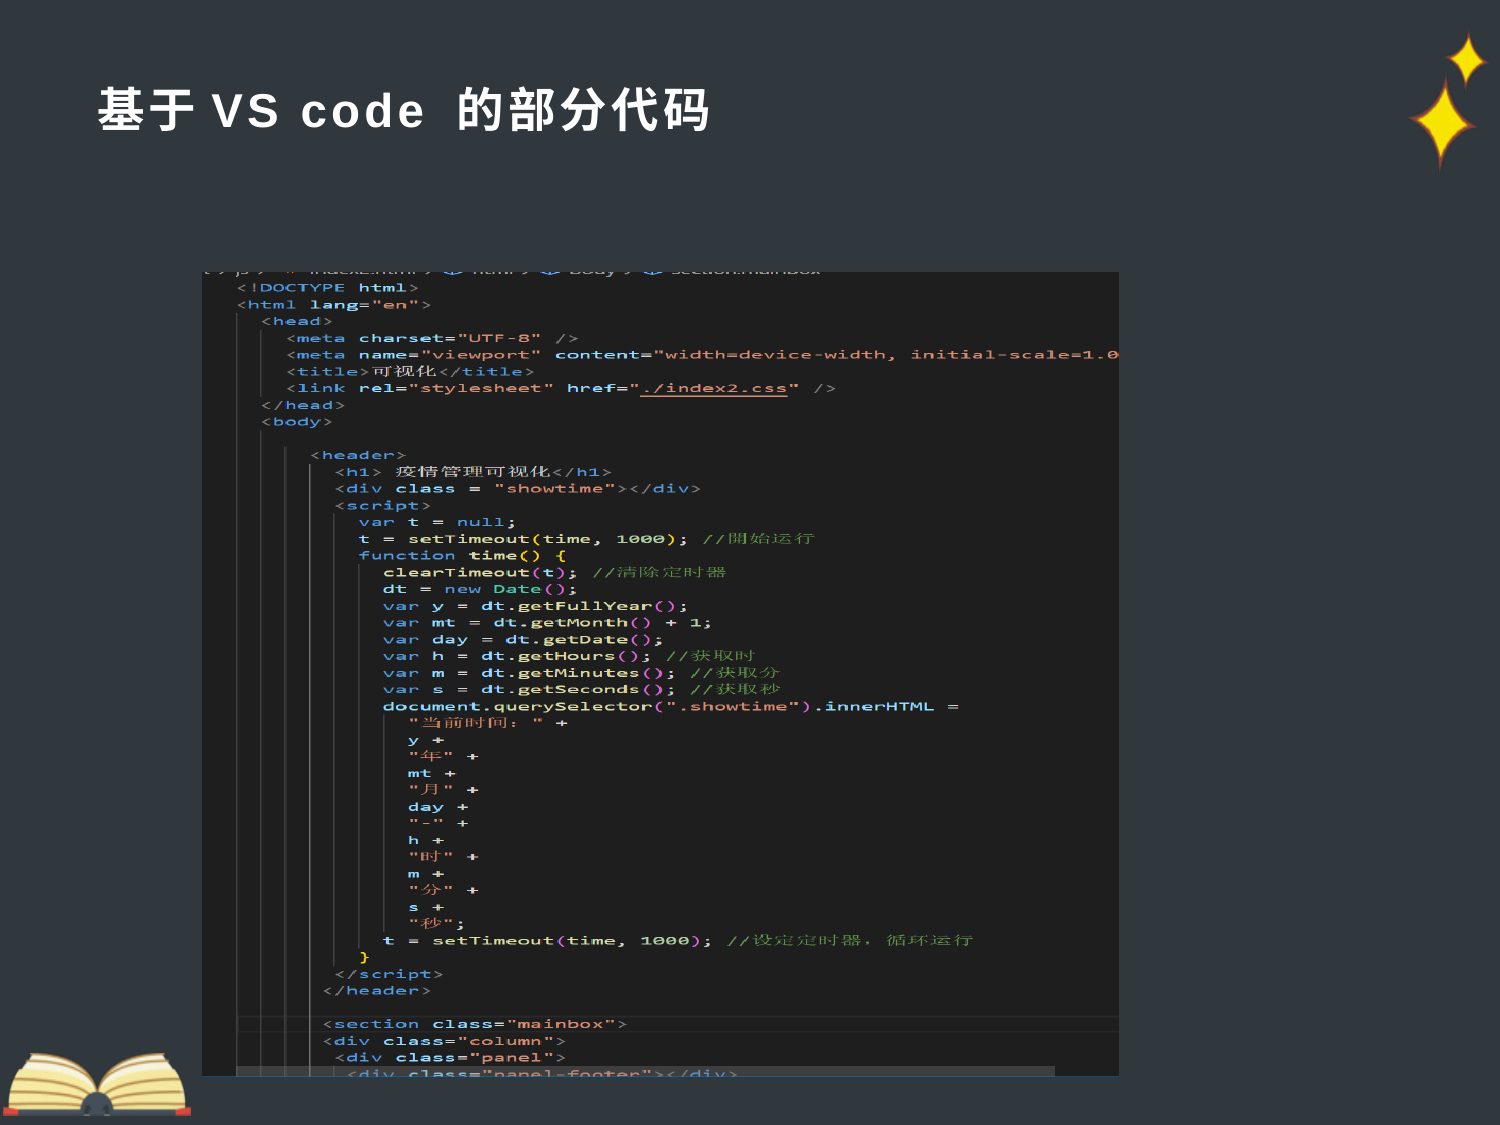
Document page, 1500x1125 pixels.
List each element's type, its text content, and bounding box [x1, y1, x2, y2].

picture [1407, 29, 1490, 175]
picture [3, 1053, 191, 1116]
title 基于VS code 的部分代码 [82, 72, 1418, 146]
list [202, 272, 1119, 1077]
